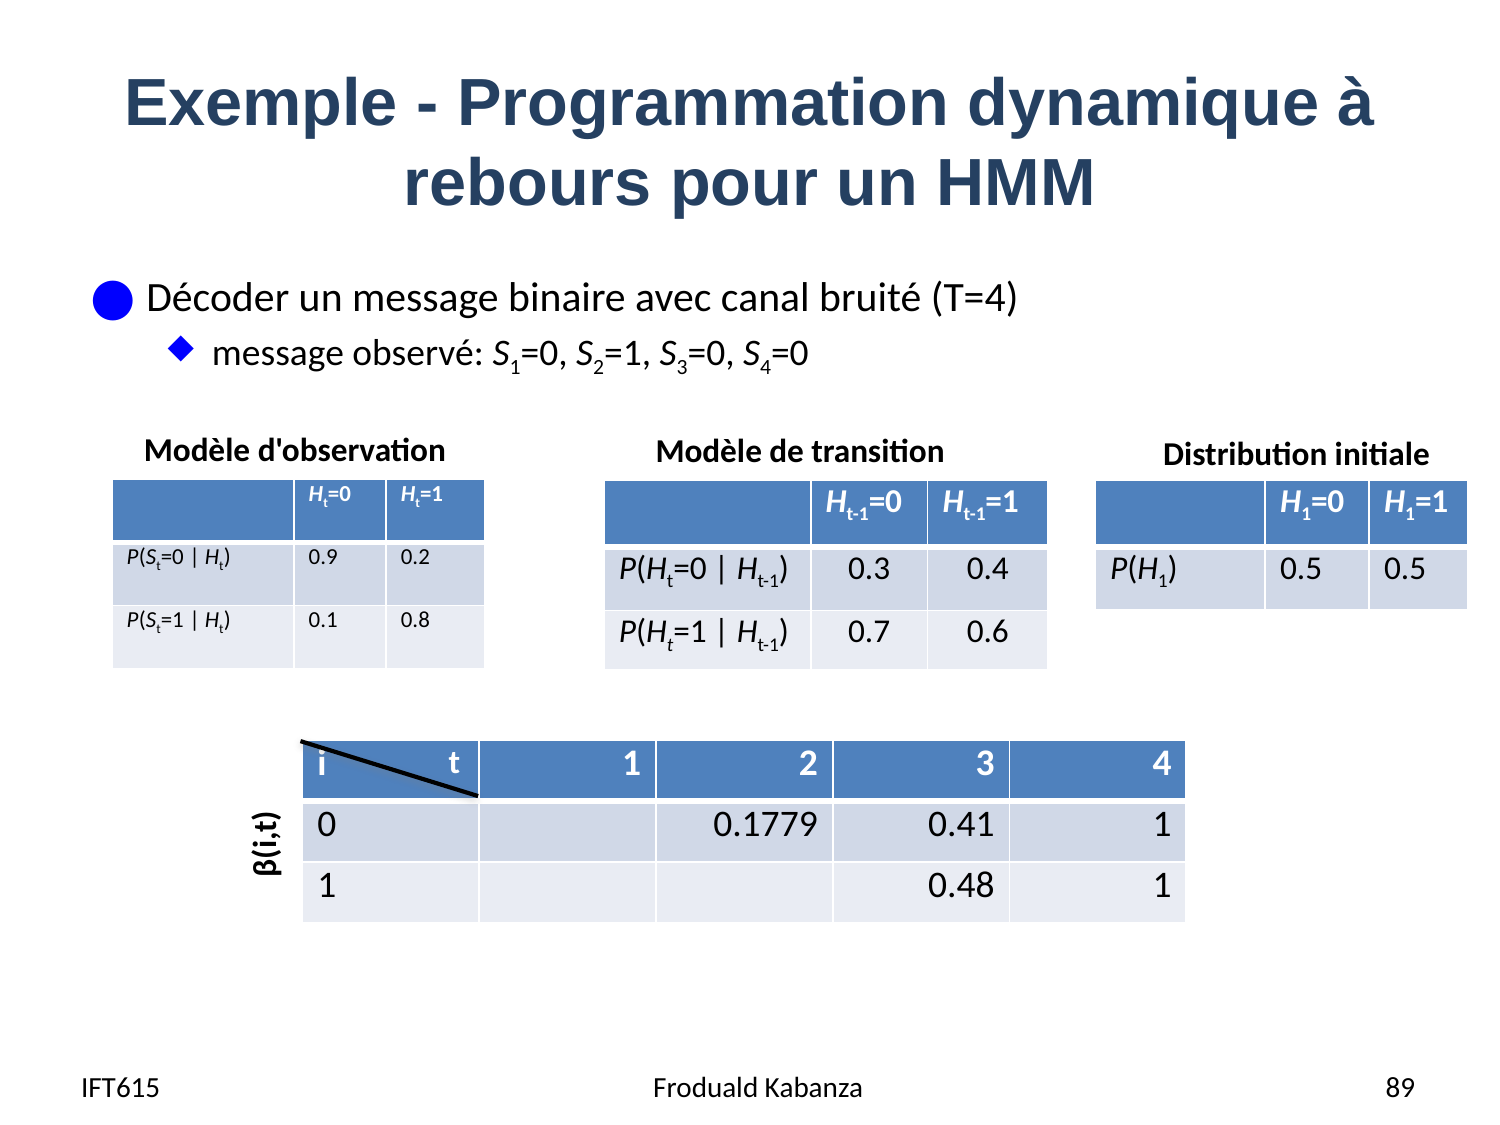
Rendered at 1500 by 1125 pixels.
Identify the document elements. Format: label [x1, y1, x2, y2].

table_cell [812, 611, 927, 669]
title [75, 45, 1425, 233]
table_cell [812, 550, 927, 610]
table_cell [295, 606, 385, 668]
table_header [387, 480, 484, 540]
table_header [295, 480, 385, 540]
table_cell [113, 606, 293, 668]
table_header [605, 481, 810, 544]
table_header [480, 741, 655, 798]
footer [520, 1056, 996, 1117]
table_header [657, 741, 832, 798]
table_cell [657, 863, 832, 922]
text_box [129, 420, 490, 476]
table_cell [480, 863, 655, 922]
table_cell [480, 804, 655, 861]
table_cell [1010, 804, 1185, 861]
table_cell [605, 611, 810, 669]
text_box [300, 732, 479, 797]
table_cell [303, 804, 478, 861]
table_cell [303, 863, 478, 922]
table_cell [113, 545, 293, 605]
text_box [1148, 424, 1500, 480]
table_header [113, 480, 293, 540]
table_header [812, 481, 927, 544]
table_cell [834, 863, 1009, 922]
table_header [1010, 741, 1185, 798]
table_header [1096, 481, 1264, 544]
table_cell [605, 550, 810, 610]
table_cell [387, 606, 484, 668]
table_cell [928, 611, 1047, 669]
table_cell [834, 804, 1009, 861]
slide_number [1080, 1056, 1431, 1117]
table_cell [1010, 863, 1185, 922]
table_cell [1370, 550, 1467, 609]
table_header [1370, 481, 1467, 544]
text_box [640, 421, 1042, 477]
table_header [834, 741, 1009, 798]
table_cell [295, 545, 385, 605]
table_cell [657, 804, 832, 861]
table_header [928, 481, 1047, 544]
table_cell [1266, 550, 1368, 609]
list [75, 262, 1425, 1005]
table_header [1266, 481, 1368, 544]
table_cell [1096, 550, 1264, 609]
slide_number [66, 1056, 356, 1117]
table_cell [928, 550, 1047, 610]
table_cell [387, 545, 484, 605]
text_box [235, 782, 290, 892]
